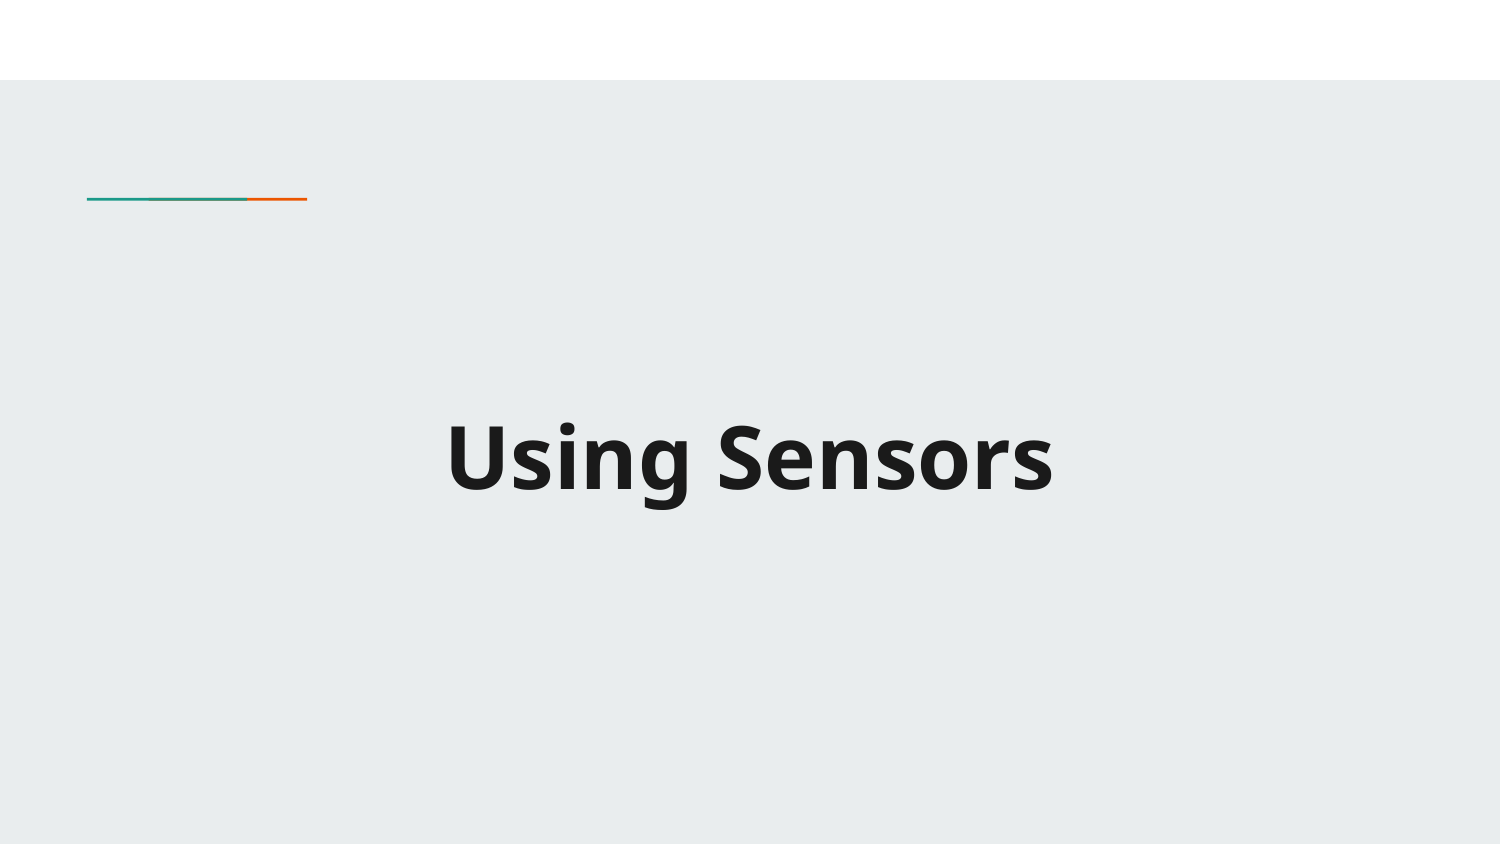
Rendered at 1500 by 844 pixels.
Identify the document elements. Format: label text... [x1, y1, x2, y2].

title Using Sensors [119, 386, 1381, 523]
